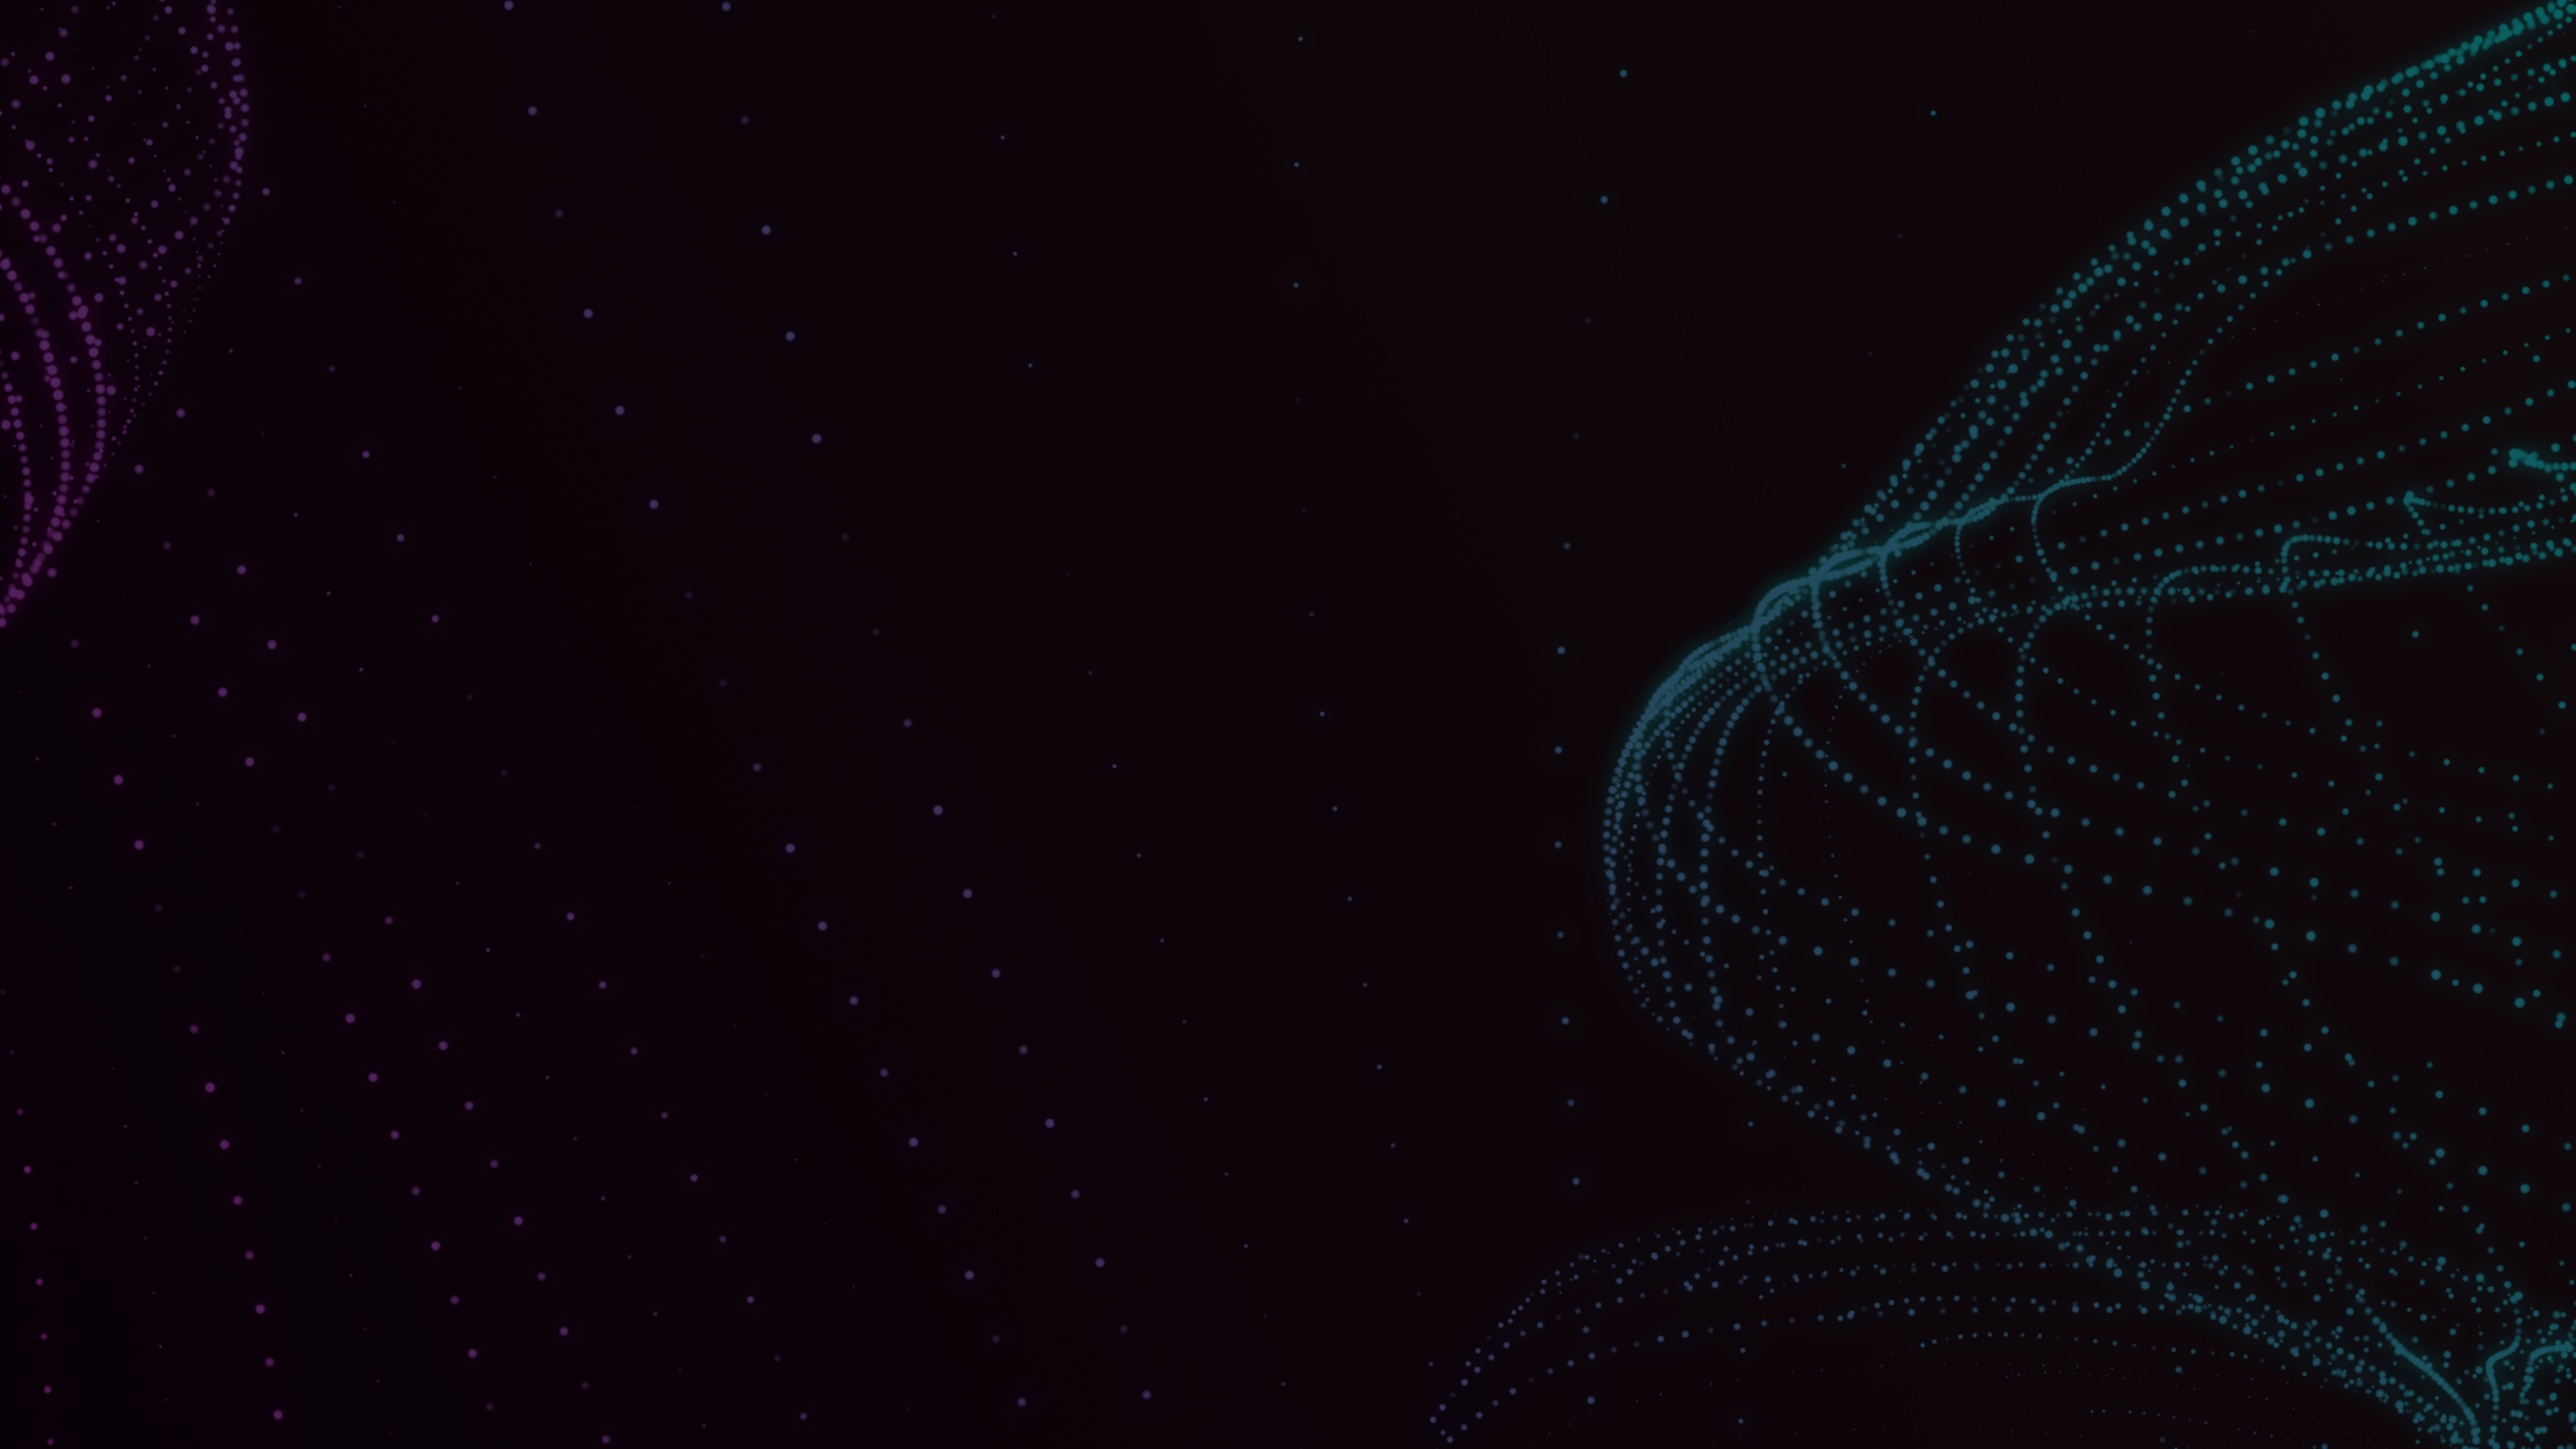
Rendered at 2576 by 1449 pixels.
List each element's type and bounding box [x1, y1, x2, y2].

text_box [225, 171, 2250, 273]
text_box [0, 0, 2576, 1449]
